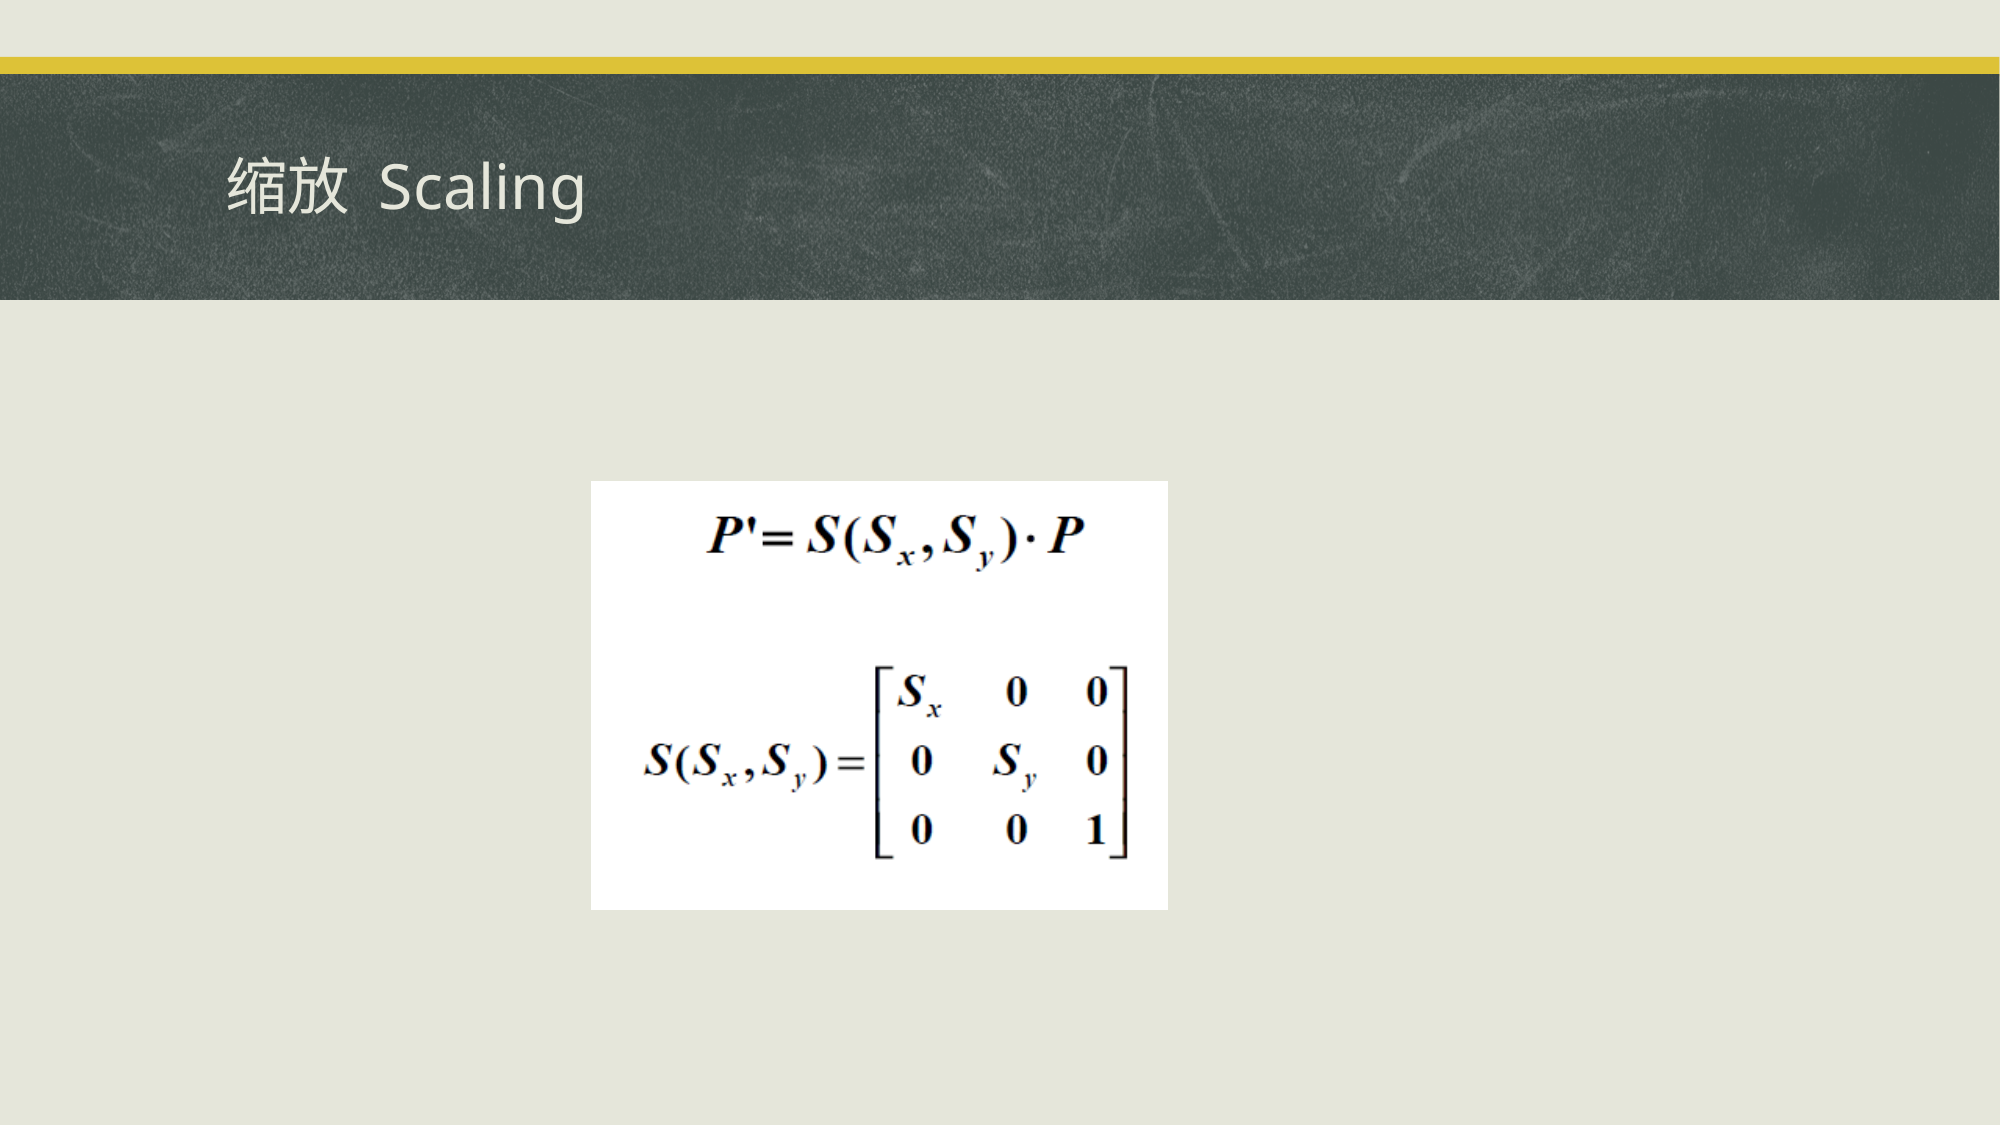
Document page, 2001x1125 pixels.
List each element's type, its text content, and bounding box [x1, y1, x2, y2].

picture [0, 74, 2000, 300]
title 缩放 Scaling [210, 76, 1790, 300]
picture [591, 481, 1168, 910]
